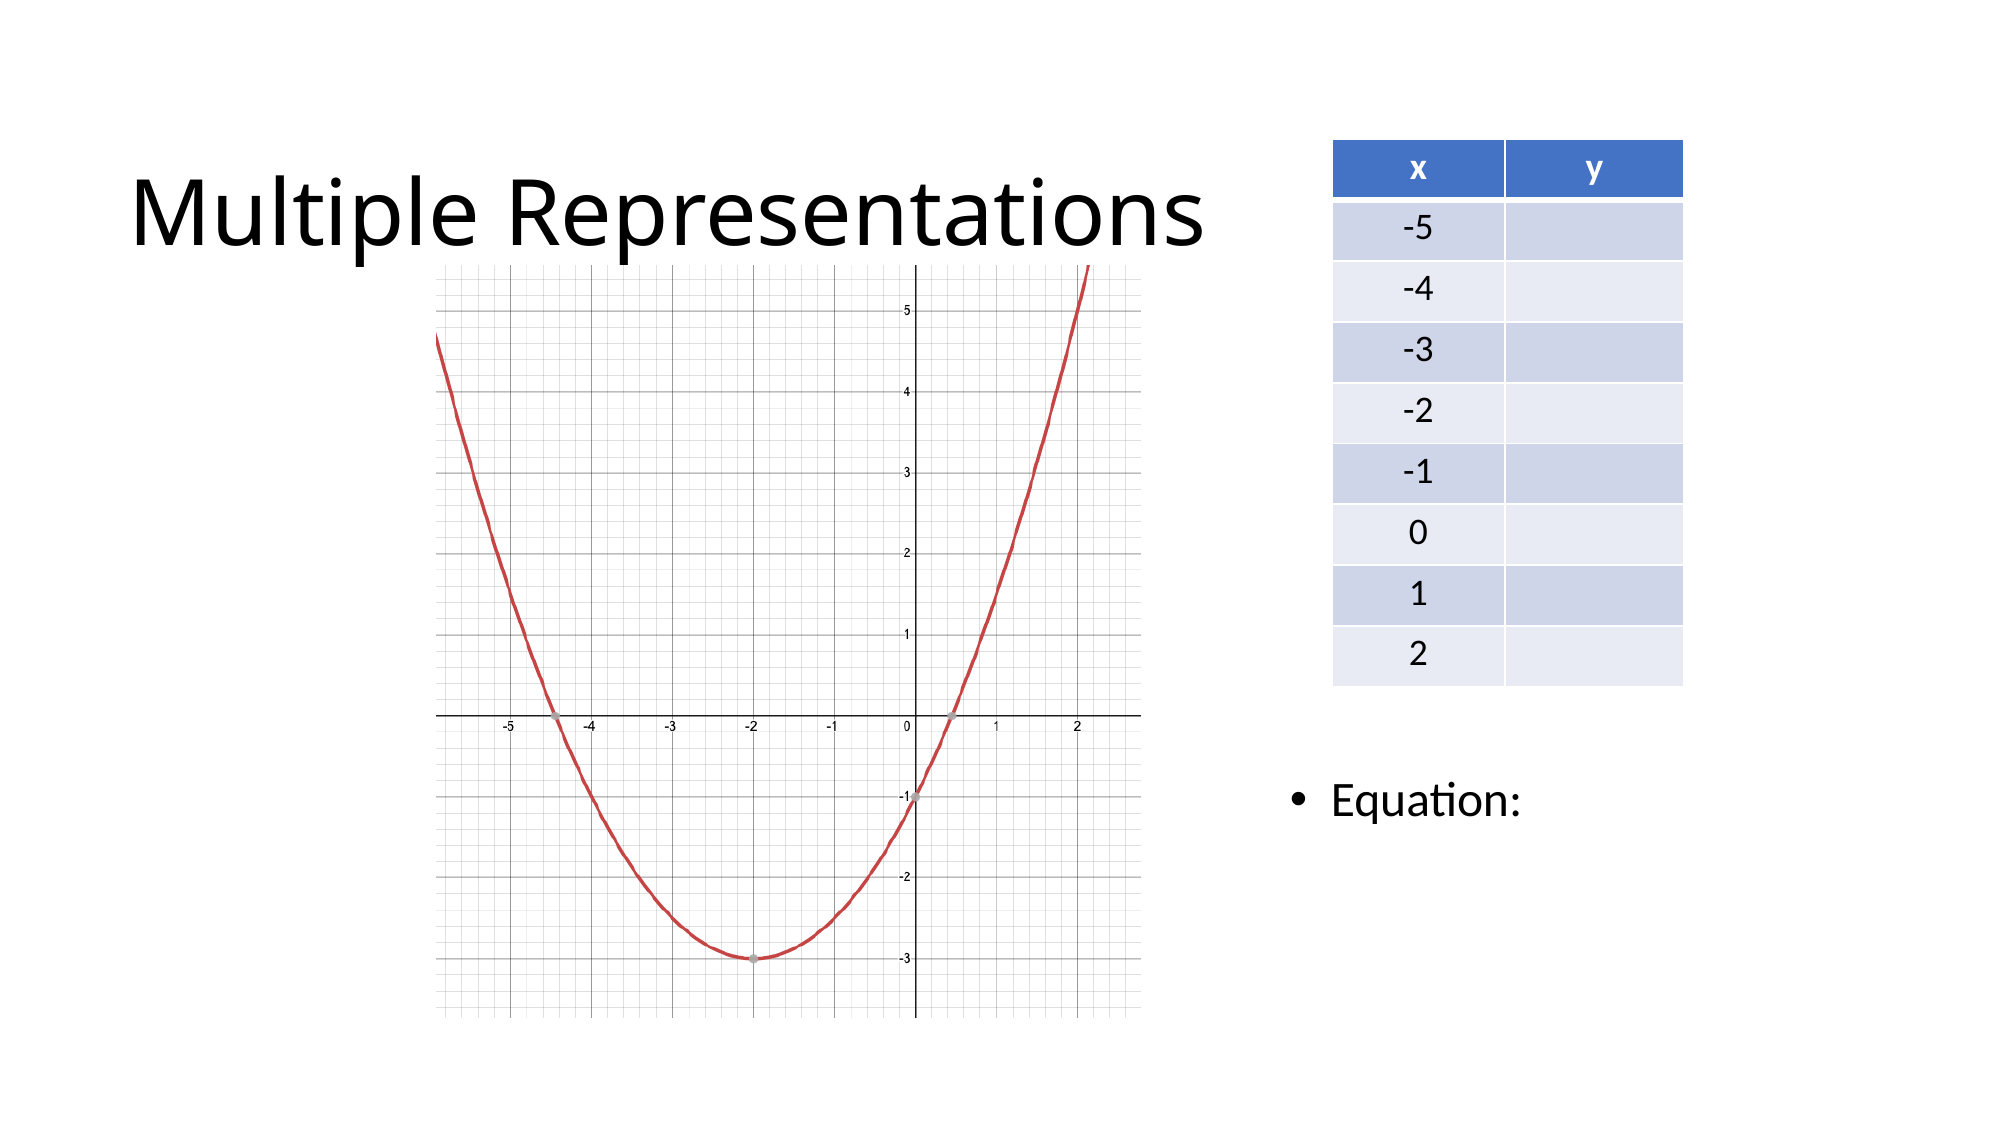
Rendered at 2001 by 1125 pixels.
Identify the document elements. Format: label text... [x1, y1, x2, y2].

table_cell -2 [1333, 384, 1504, 443]
table_cell [1506, 627, 1683, 686]
table_cell [1506, 566, 1683, 625]
table_cell [1506, 444, 1683, 503]
table_cell [1506, 384, 1683, 443]
table_cell [1506, 323, 1683, 382]
table_cell -5 [1333, 203, 1504, 260]
picture [436, 265, 1141, 1018]
table_cell [1506, 505, 1683, 564]
table_header y [1506, 140, 1683, 197]
table_cell -3 [1333, 323, 1504, 382]
table_cell [1506, 203, 1683, 260]
table_cell 1 [1333, 566, 1504, 625]
table_header x [1333, 140, 1504, 197]
table_cell -1 [1333, 444, 1504, 503]
table_cell 0 [1333, 505, 1504, 564]
table_cell -4 [1333, 262, 1504, 321]
table_cell 2 [1333, 627, 1504, 686]
title Multiple Representations [113, 112, 1614, 320]
table_cell [1506, 262, 1683, 321]
